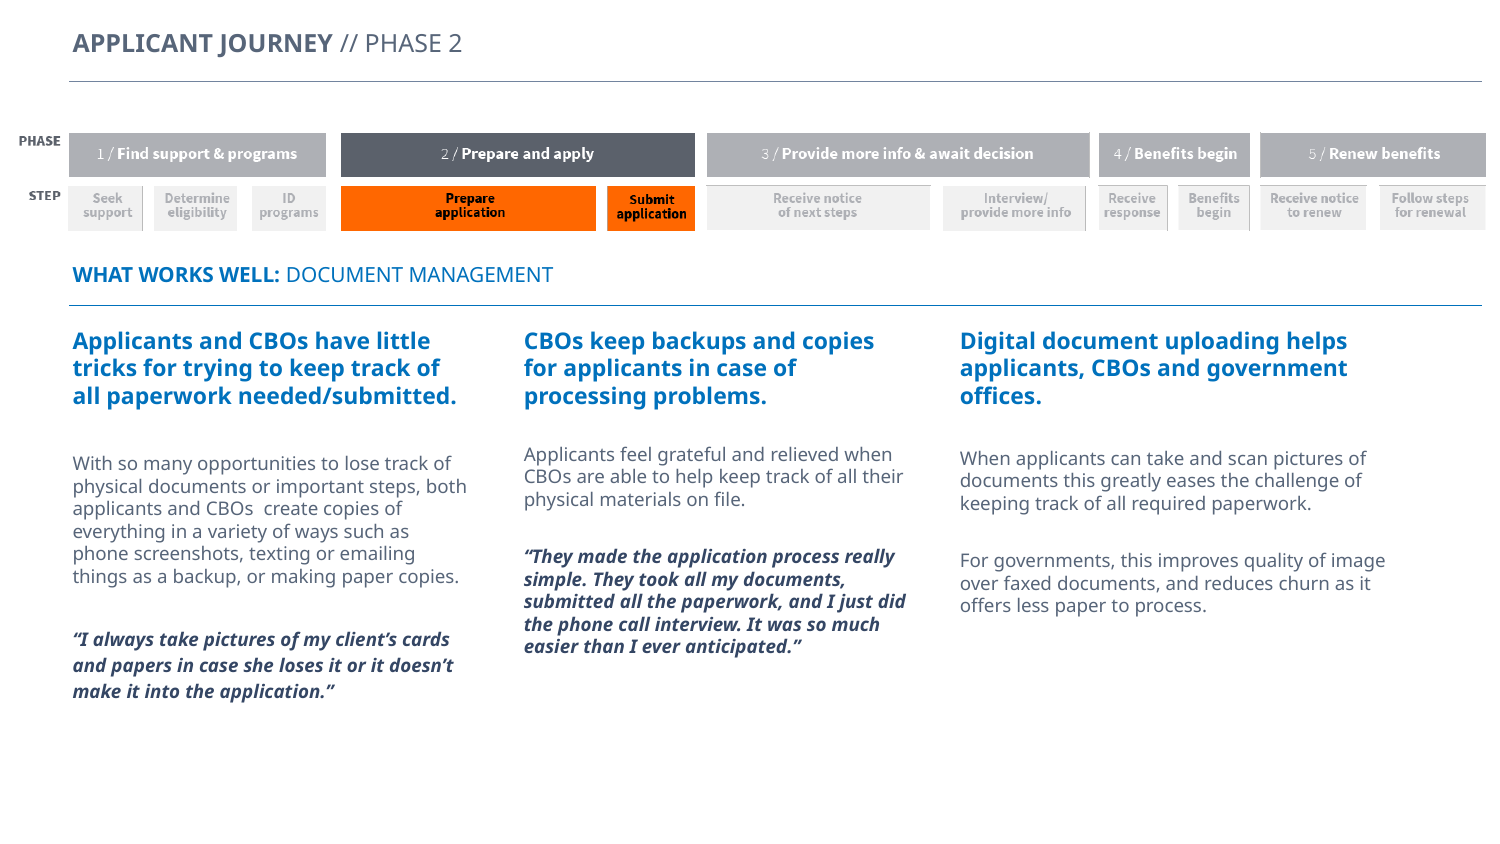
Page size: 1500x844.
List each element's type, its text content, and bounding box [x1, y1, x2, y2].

text_box CBOs keep backups and copies for applicants in case of processing problems. Applicants feel grateful and relieved when CBOs are able to help keep track of all their physical materials on file. “They made the application process really simple. They took all my documents, submitted all the paperwork, and I just did the phone call interview. It was so much easier than I ever anticipated.” [508, 311, 926, 844]
text_box Digital document uploading helps applicants, CBOs and government offices. When applicants can take and scan pictures of documents this greatly eases the challenge of keeping track of all required paperwork. For governments, this improves quality of image over faxed documents, and reduces churn as it offers less paper to process. [944, 311, 1426, 663]
text_box APPLICANT JOURNEY // PHASE 2 [57, 12, 1107, 103]
text_box With so many opportunities to lose track of physical documents or important steps, both applicants and CBOs create copies of everything in a variety of ways such as phone screenshots, texting or emailing things as a backup, or making paper copies. “I always take pictures of my client’s cards and papers in case she loses it or it doesn’t make it into the application.” [57, 437, 484, 749]
text_box WHAT WORKS WELL: DOCUMENT MANAGEMENT [57, 249, 696, 299]
picture [0, 120, 1500, 241]
text_box Applicants and CBOs have little tricks for trying to keep track of all paperwork needed/submitted. [57, 311, 484, 424]
